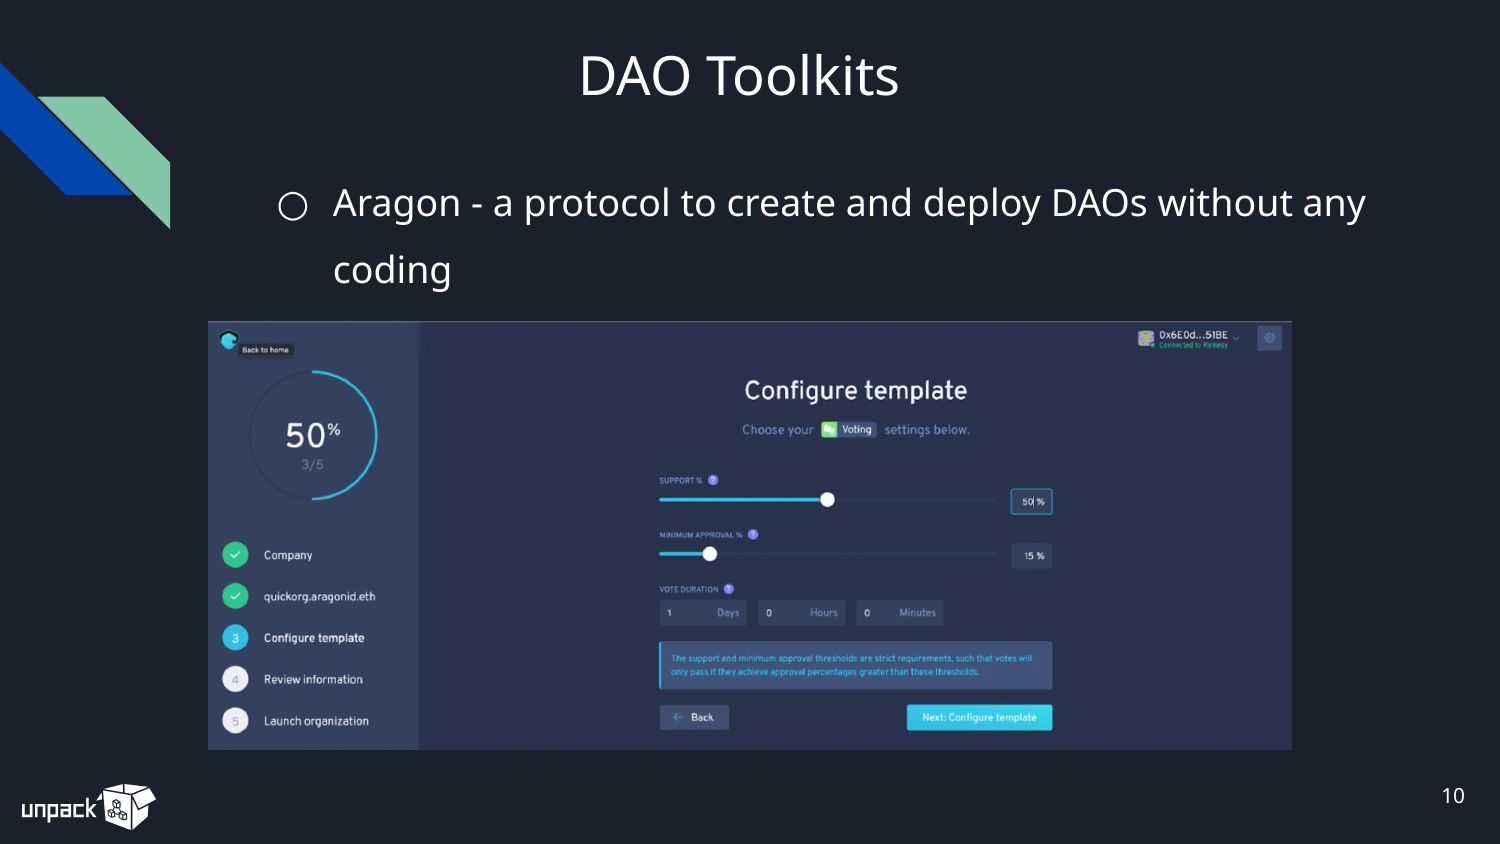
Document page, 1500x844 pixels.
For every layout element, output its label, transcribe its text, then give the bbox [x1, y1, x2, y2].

slide_number ‹#› [1389, 764, 1480, 830]
title DAO Toolkits [48, 26, 1431, 117]
picture [17, 784, 156, 830]
picture [208, 321, 1292, 750]
title Aragon - a protocol to create and deploy DAOs without any coding [167, 149, 1420, 367]
